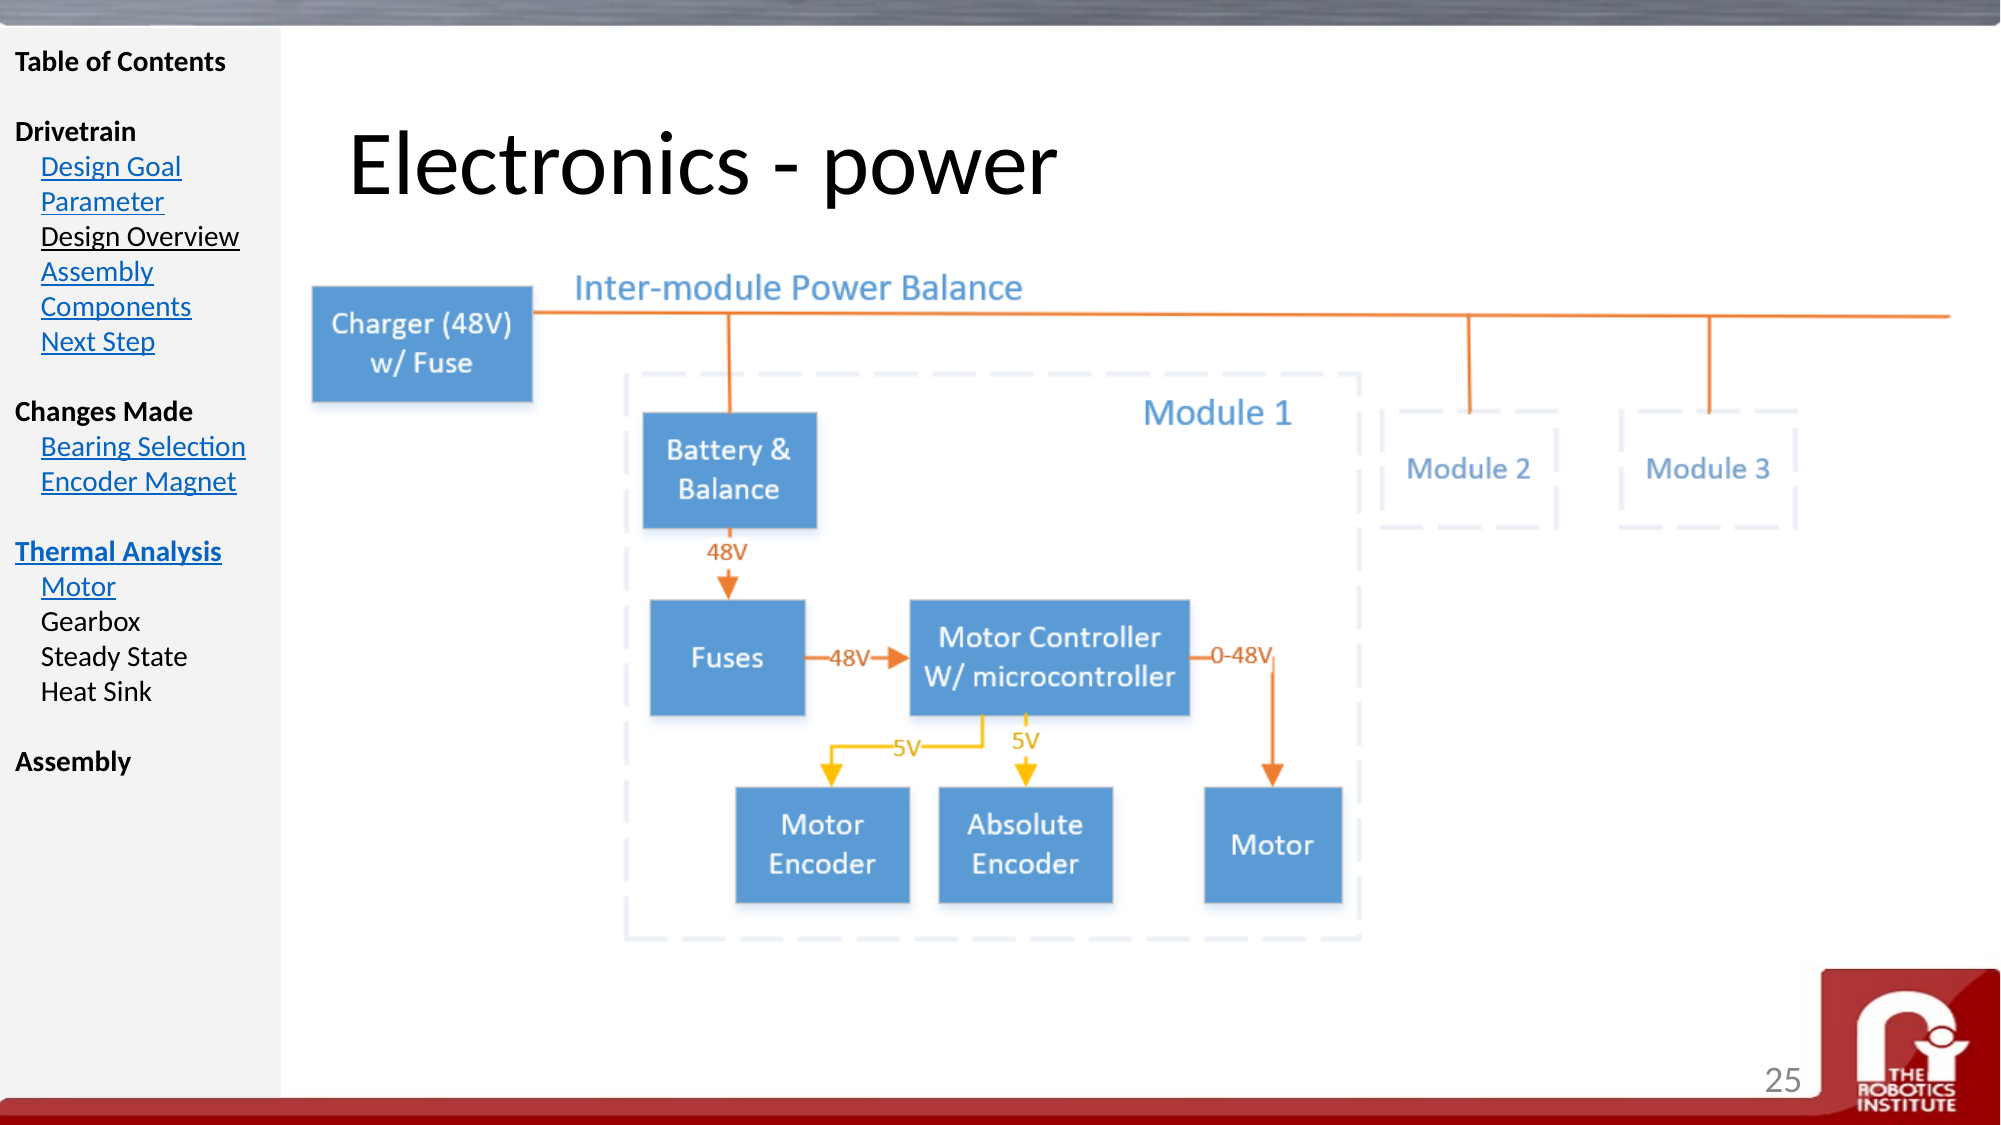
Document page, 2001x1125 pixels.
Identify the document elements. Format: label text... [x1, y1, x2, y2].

slide_number ‹#› [1367, 1047, 1818, 1108]
title Electronics - power [333, 56, 1840, 259]
picture [0, 0, 2001, 1125]
